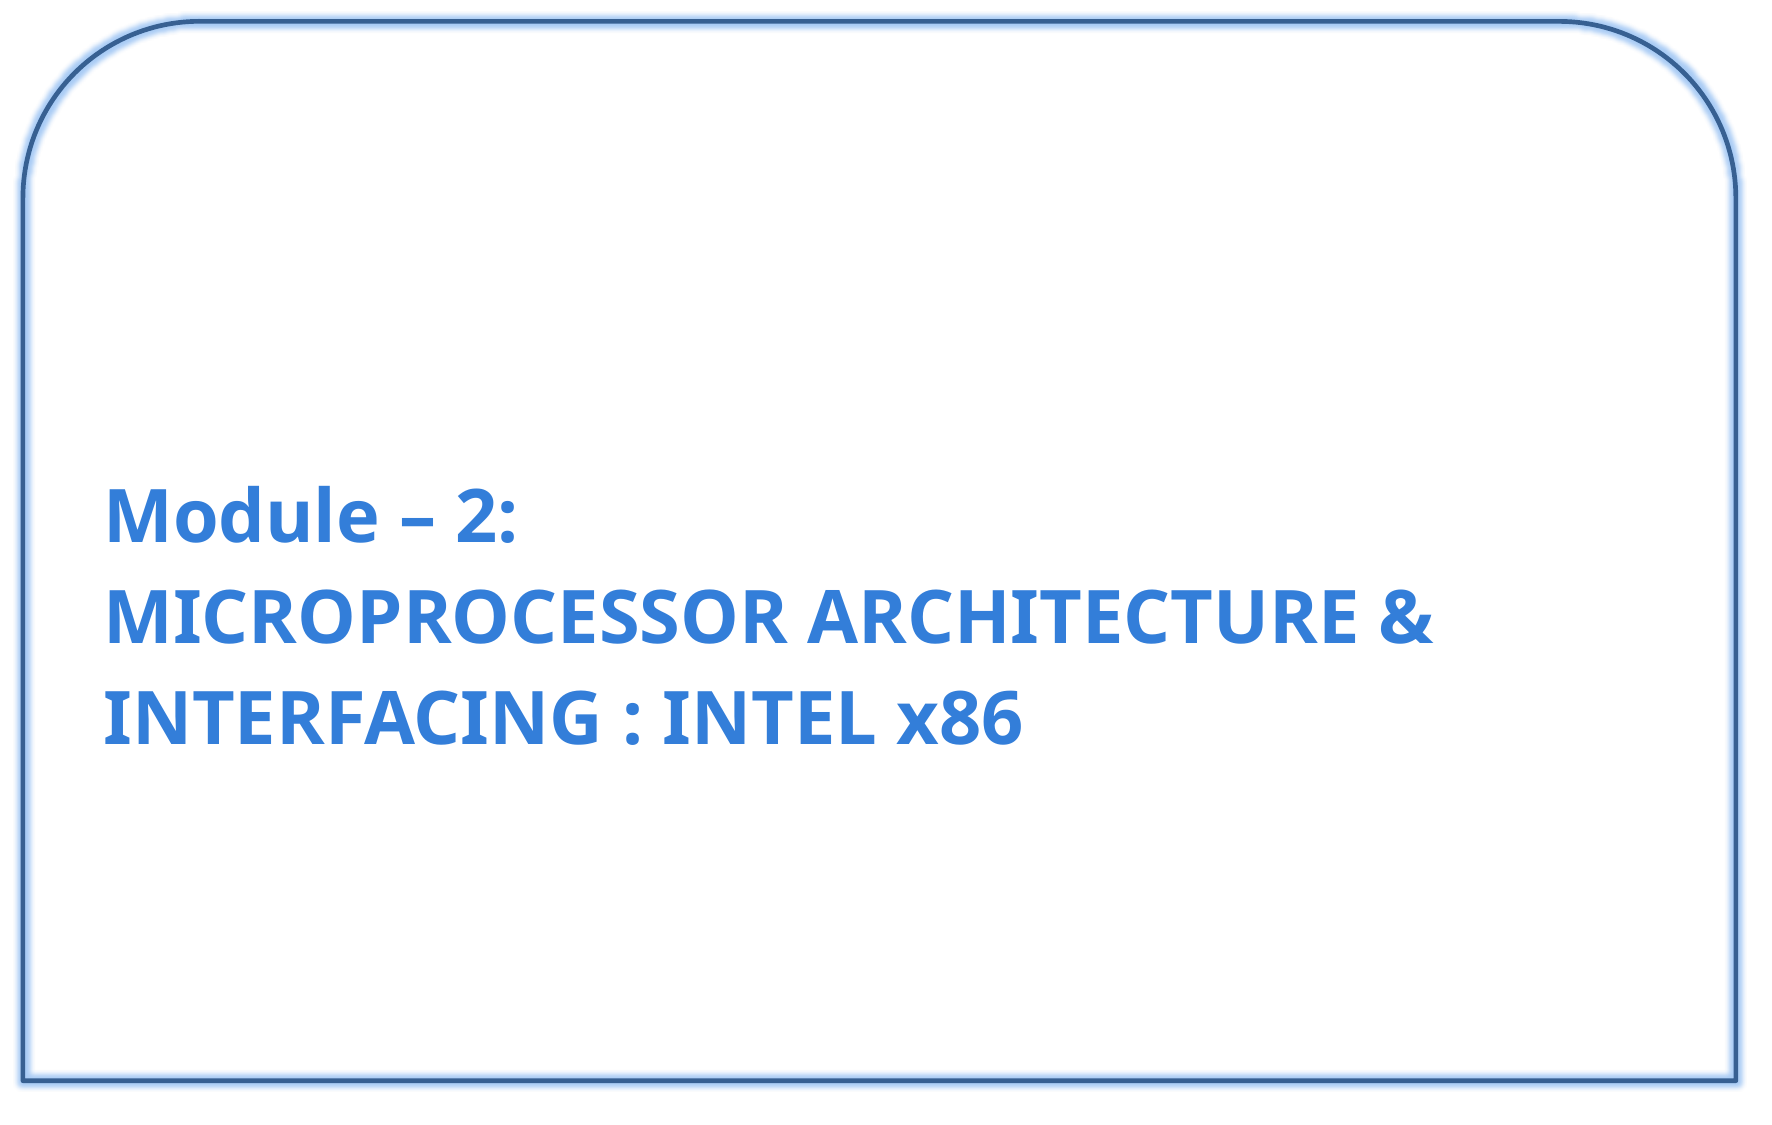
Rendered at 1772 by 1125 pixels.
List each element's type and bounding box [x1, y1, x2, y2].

text_box [20, 19, 1738, 1083]
